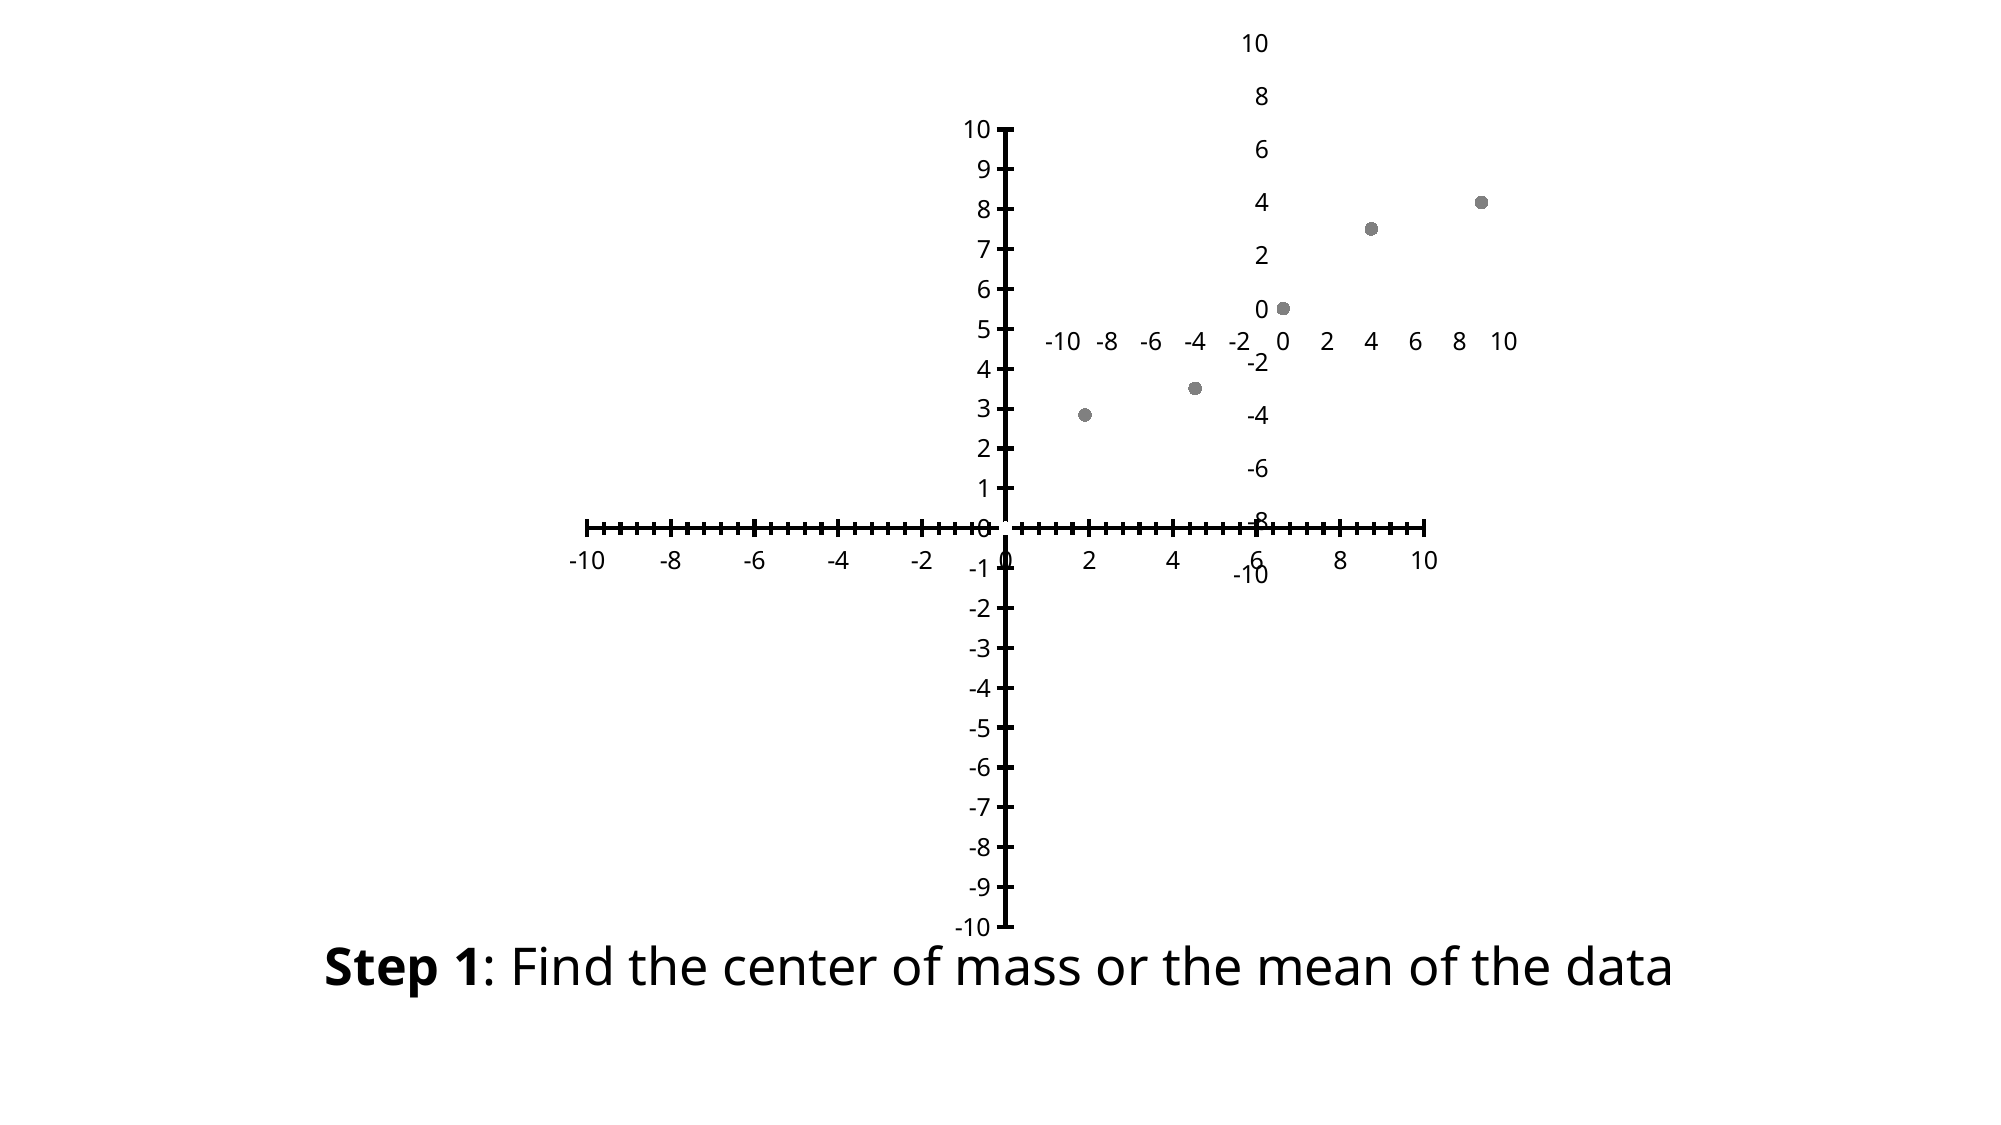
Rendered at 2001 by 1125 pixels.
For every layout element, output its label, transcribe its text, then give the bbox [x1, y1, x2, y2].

text_box Step 1: Find the center of mass or the mean of the data [265, 920, 1733, 1009]
chart [556, 25, 1519, 991]
